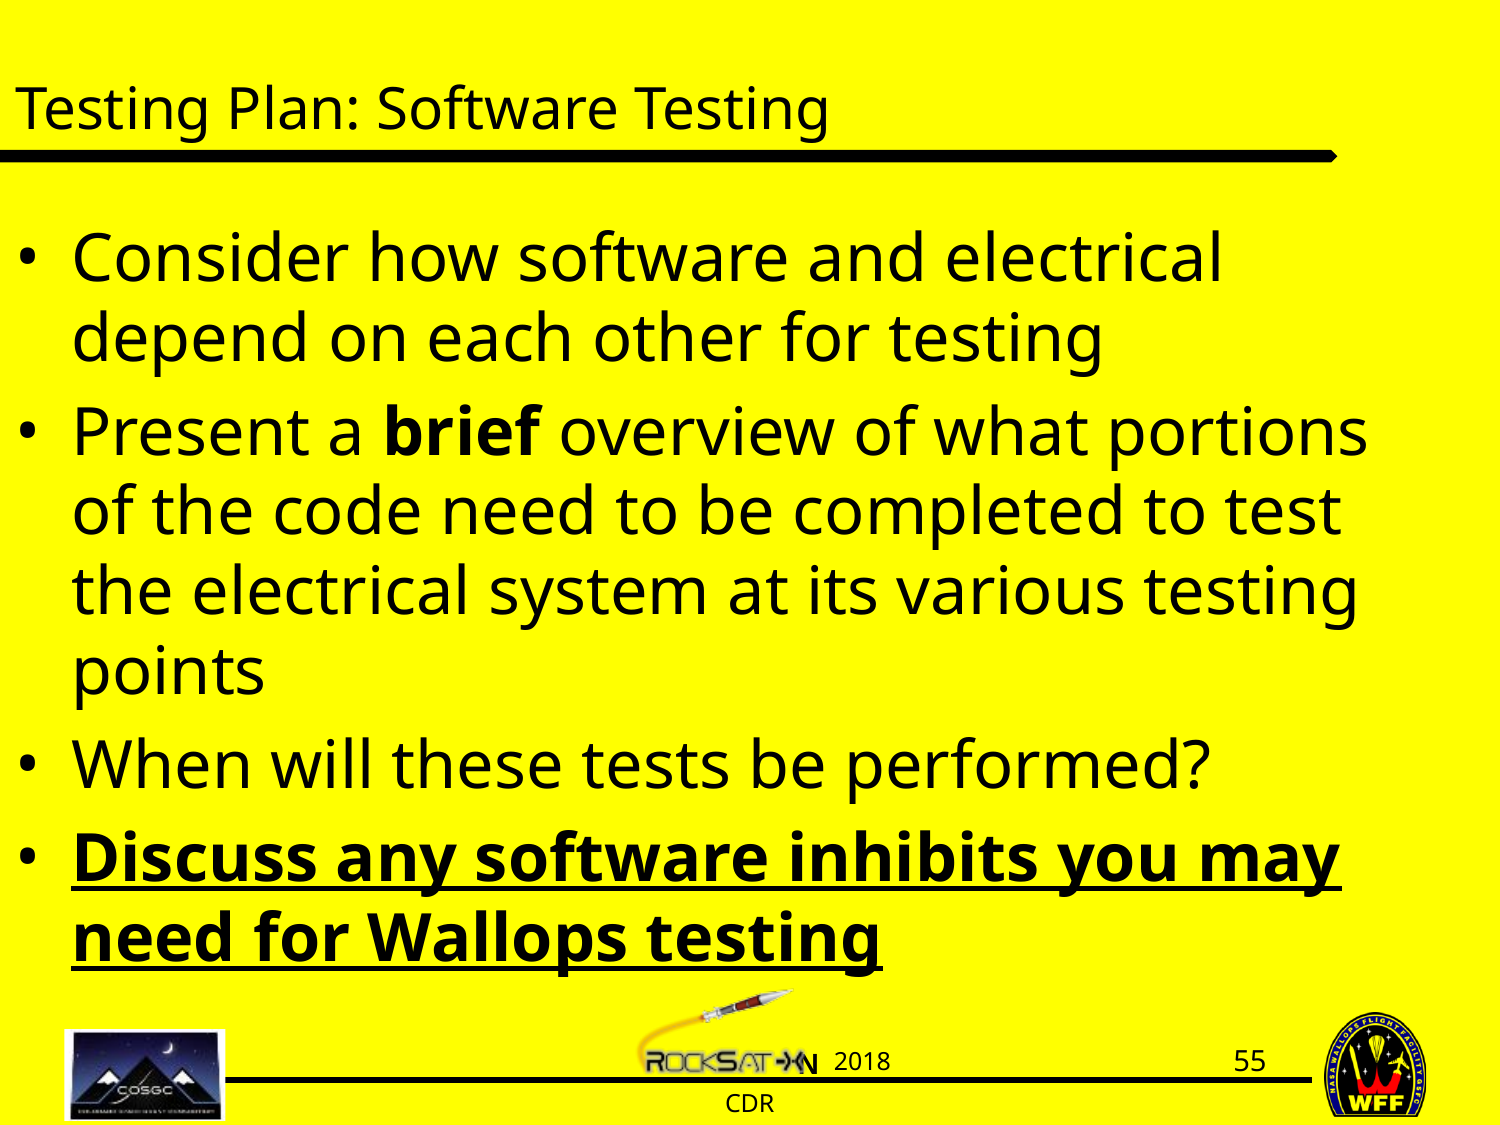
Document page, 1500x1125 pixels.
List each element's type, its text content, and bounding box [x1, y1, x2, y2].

title Testing Plan: Software Testing [0, 12, 1350, 200]
picture [64, 1029, 226, 1121]
picture [622, 984, 827, 1075]
picture [1324, 1012, 1427, 1117]
text_box Consider how software and electrical depend on each other for testing Present a brief overview of what portions of the code need to be completed to test the electrical system at its various testing points When will these tests be performed? Discuss any software inhibits you may need for Wallops testing [0, 207, 1463, 950]
slide_number 55 [1074, 1034, 1425, 1113]
